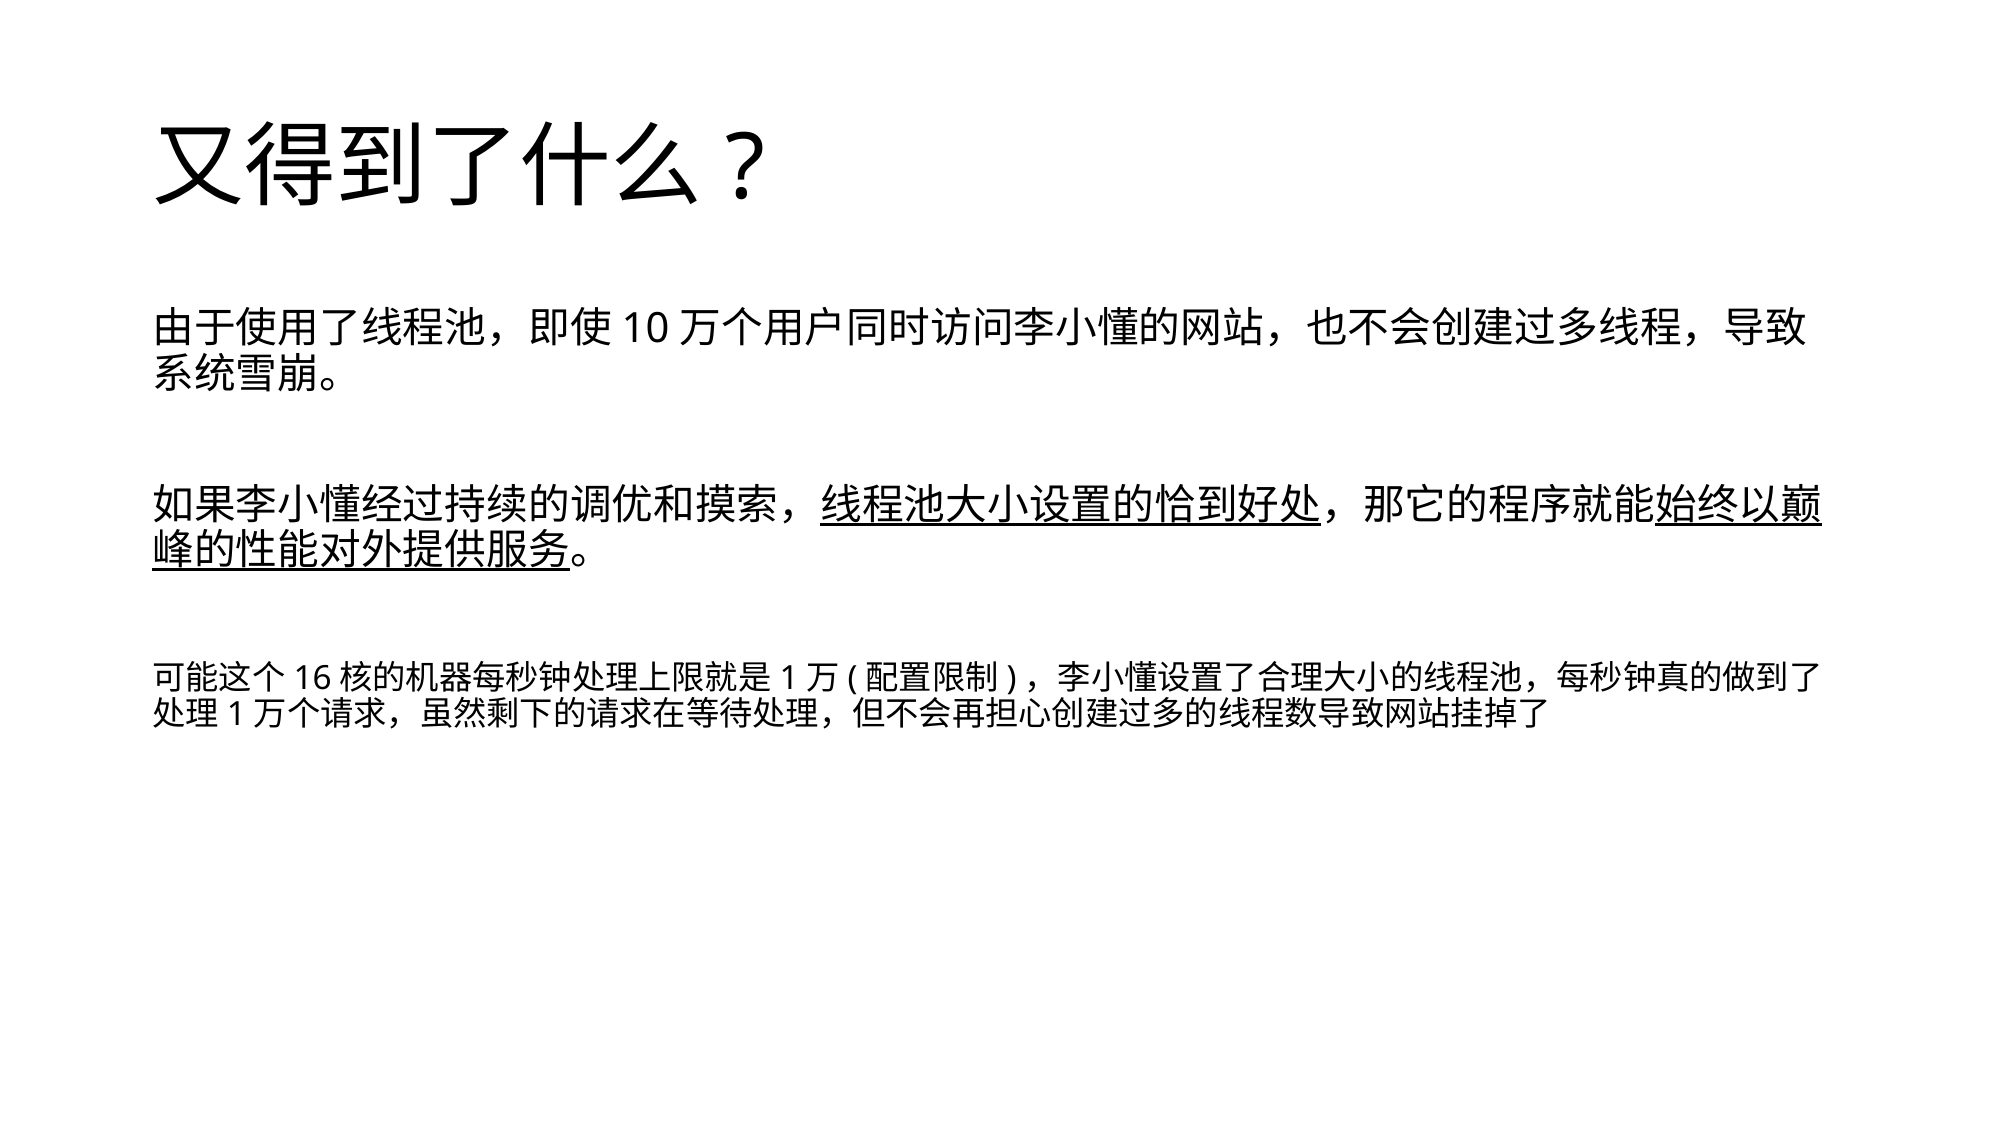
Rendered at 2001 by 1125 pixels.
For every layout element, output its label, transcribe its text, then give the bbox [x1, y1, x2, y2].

title 又得到了什么? [137, 59, 1863, 278]
list 由于使用了线程池，即使10万个用户同时访问李小懂的网站，也不会创建过多线程，导致系统雪崩。 如果李小懂经过持续的调优和摸索，线程池大小设置的恰到好处，那它的程序就能始终以巅峰的性能对外提供服务。 可能这个16核的机器每秒钟处理上限就是1万(配置限制)，李小懂设置了合理大小的线程池，每秒钟真的做到了处理1万个请求，虽然剩下的请求在等待处理，但不会再担心创建过多的线程数导致网站挂掉了 [137, 299, 1863, 1014]
